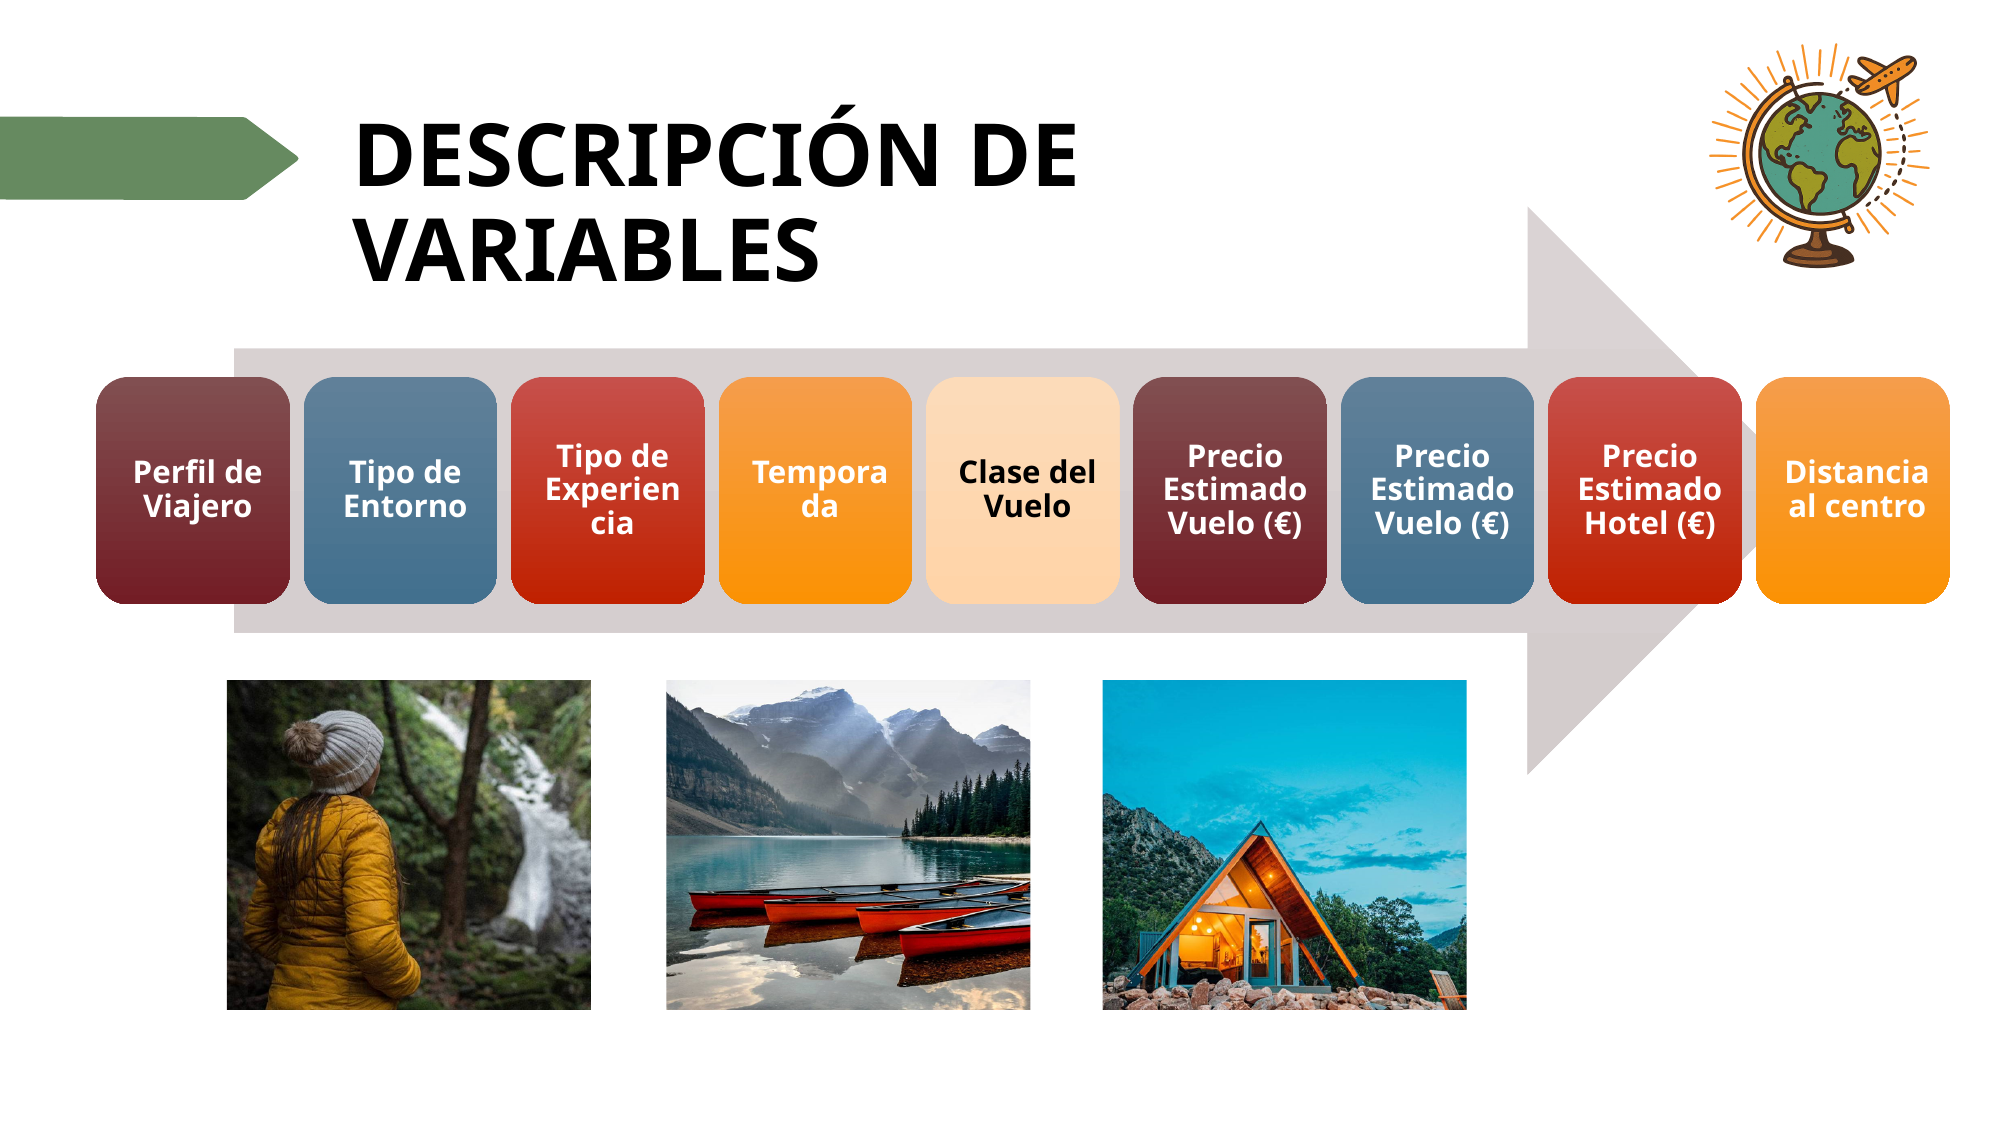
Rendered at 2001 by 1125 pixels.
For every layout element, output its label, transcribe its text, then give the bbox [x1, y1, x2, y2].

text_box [94, 206, 1951, 775]
picture [1689, 22, 1951, 206]
picture [666, 680, 1031, 1010]
title DESCRIPCIÓN DE VARIABLES [337, 104, 1519, 206]
picture [1102, 714, 1467, 1010]
picture [226, 680, 591, 1010]
